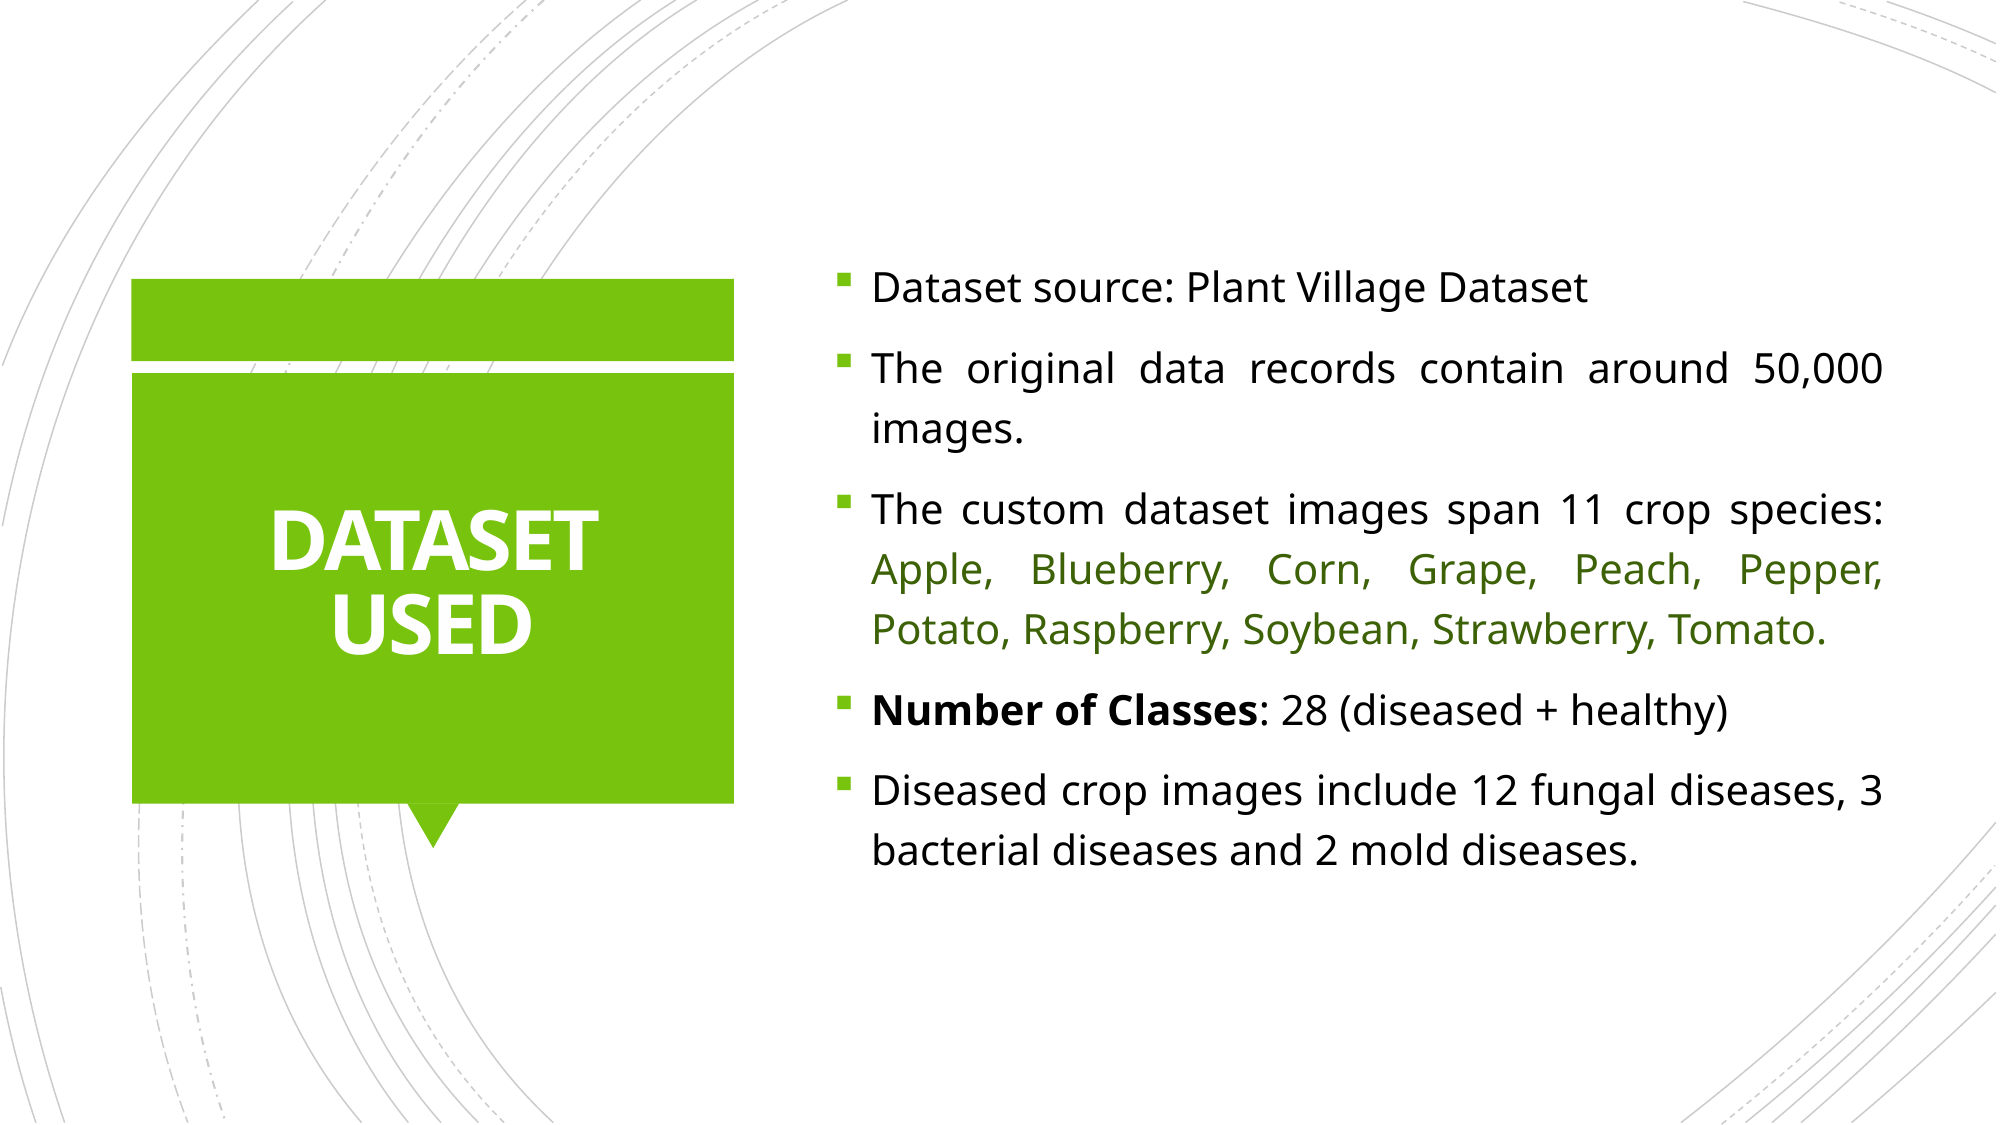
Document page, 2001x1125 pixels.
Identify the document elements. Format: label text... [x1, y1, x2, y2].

list Dataset source: Plant Village Dataset The original data records contain around 50,000 images. The custom dataset images span 11 crop species: Apple, Blueberry, Corn, Grape, Peach, Pepper, Potato, Raspberry, Soybean, Strawberry, Tomato. Number of Classes: 28 (diseased + healthy) Diseased crop images include 12 fungal diseases, 3 bacterial diseases and 2 mold diseases. [818, 56, 1900, 1068]
title DATASET USED [145, 385, 720, 789]
